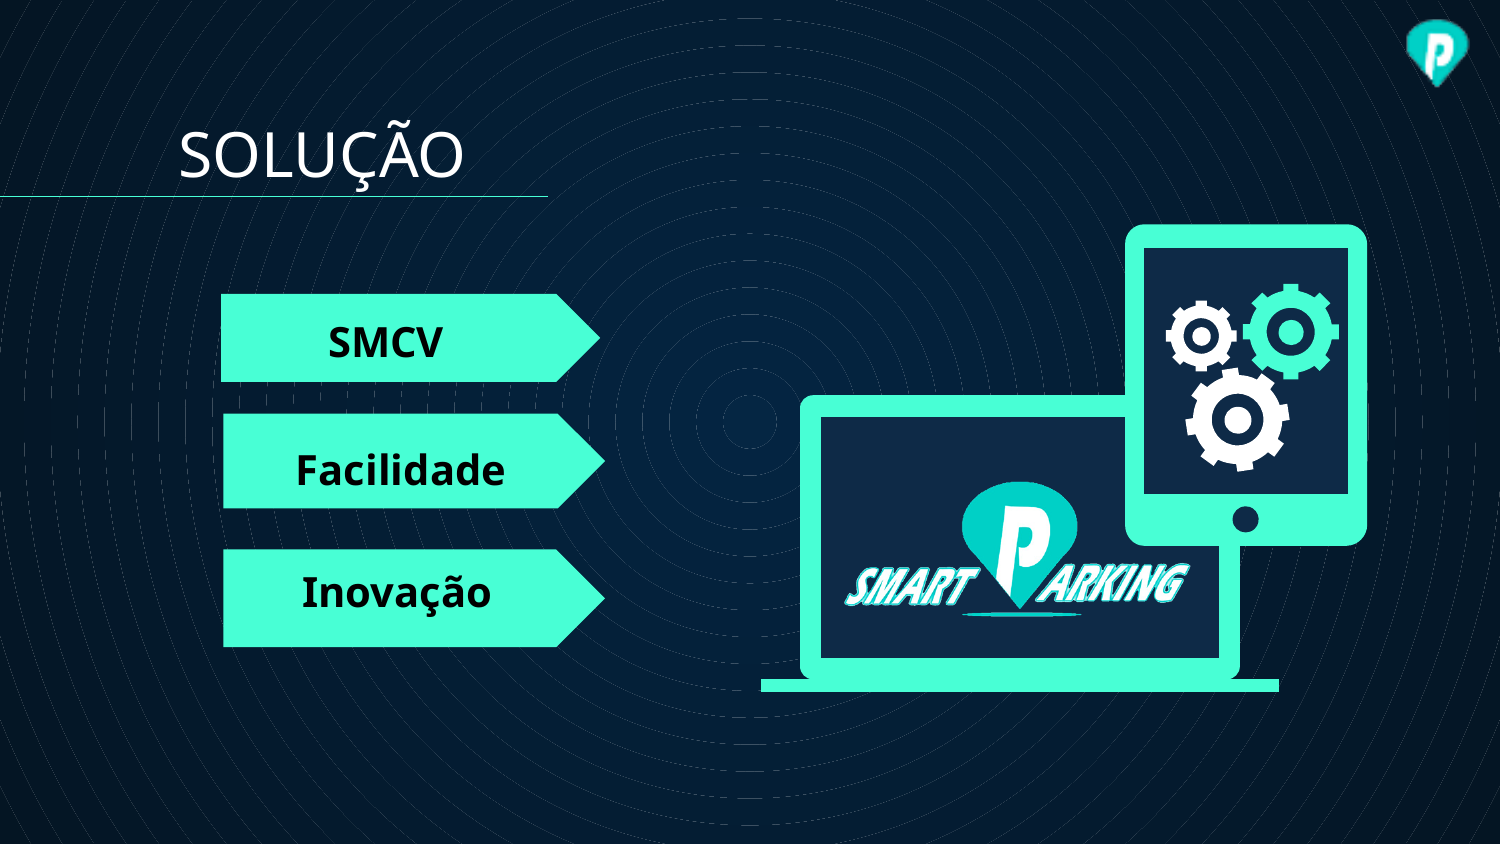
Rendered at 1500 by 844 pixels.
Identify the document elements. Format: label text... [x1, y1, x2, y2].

text_box [1185, 367, 1290, 472]
title SMCV [221, 292, 562, 381]
picture [756, 448, 1210, 650]
text_box [562, 299, 601, 377]
text_box [1232, 506, 1259, 533]
text_box [1144, 247, 1349, 494]
text_box [1125, 224, 1368, 546]
title SOLUÇÃO [163, 105, 1449, 206]
text_box [820, 546, 1219, 658]
text_box [820, 416, 1125, 441]
title Facilidade [230, 451, 572, 509]
text_box [1242, 283, 1339, 380]
text_box [760, 678, 1280, 693]
text_box [820, 441, 1125, 447]
title Inovação [232, 562, 562, 631]
text_box [800, 546, 1240, 678]
text_box [800, 395, 1125, 447]
text_box [223, 549, 606, 648]
text_box [1165, 300, 1237, 372]
picture [1403, 18, 1477, 92]
text_box [223, 413, 606, 509]
